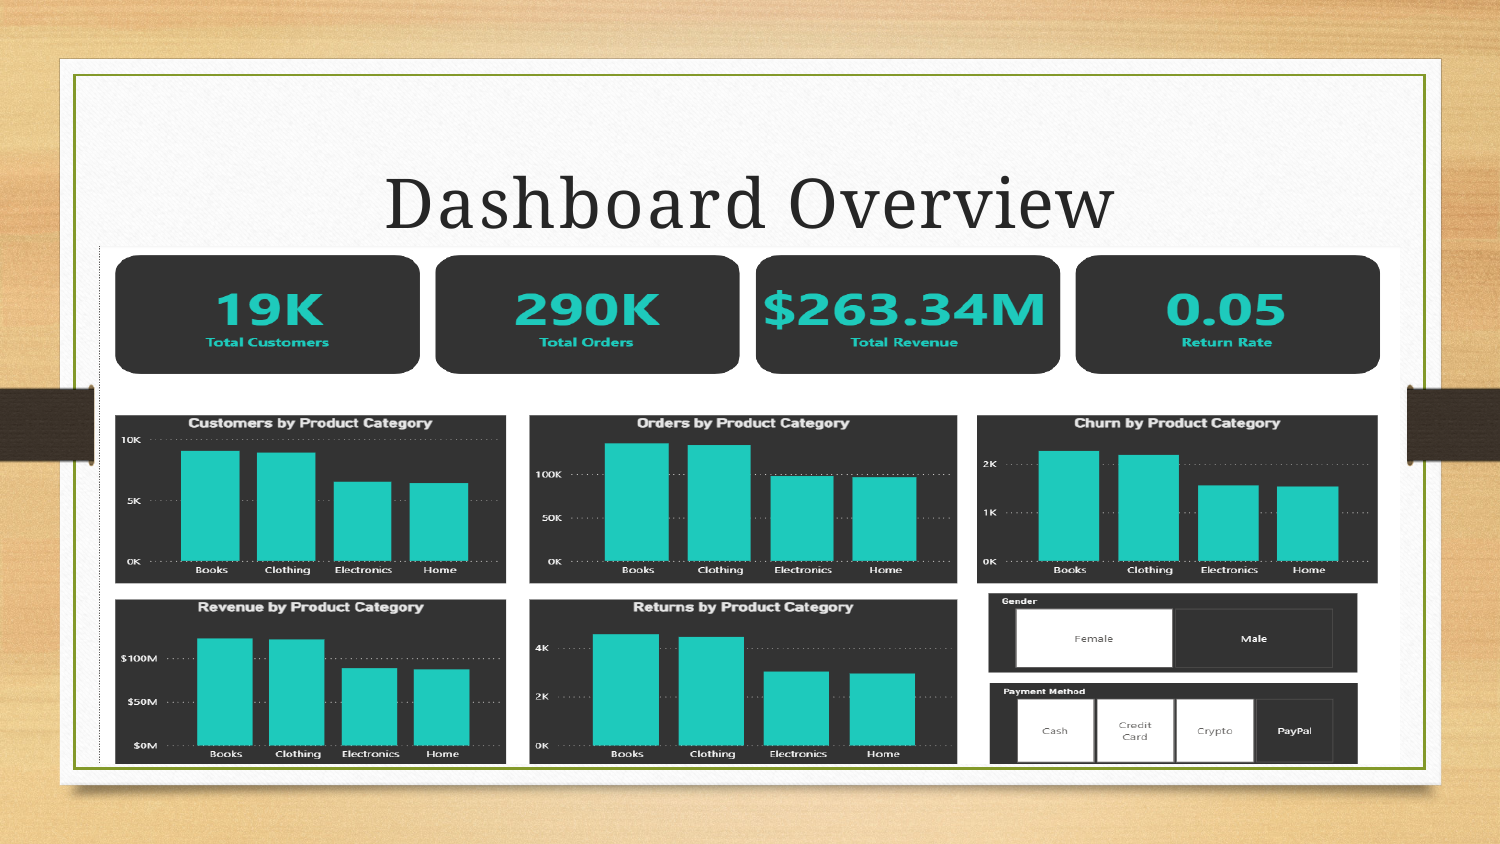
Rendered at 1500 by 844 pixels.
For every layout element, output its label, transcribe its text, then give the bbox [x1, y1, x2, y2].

title Dashboard Overview [159, 120, 1341, 246]
picture [0, 0, 1500, 844]
